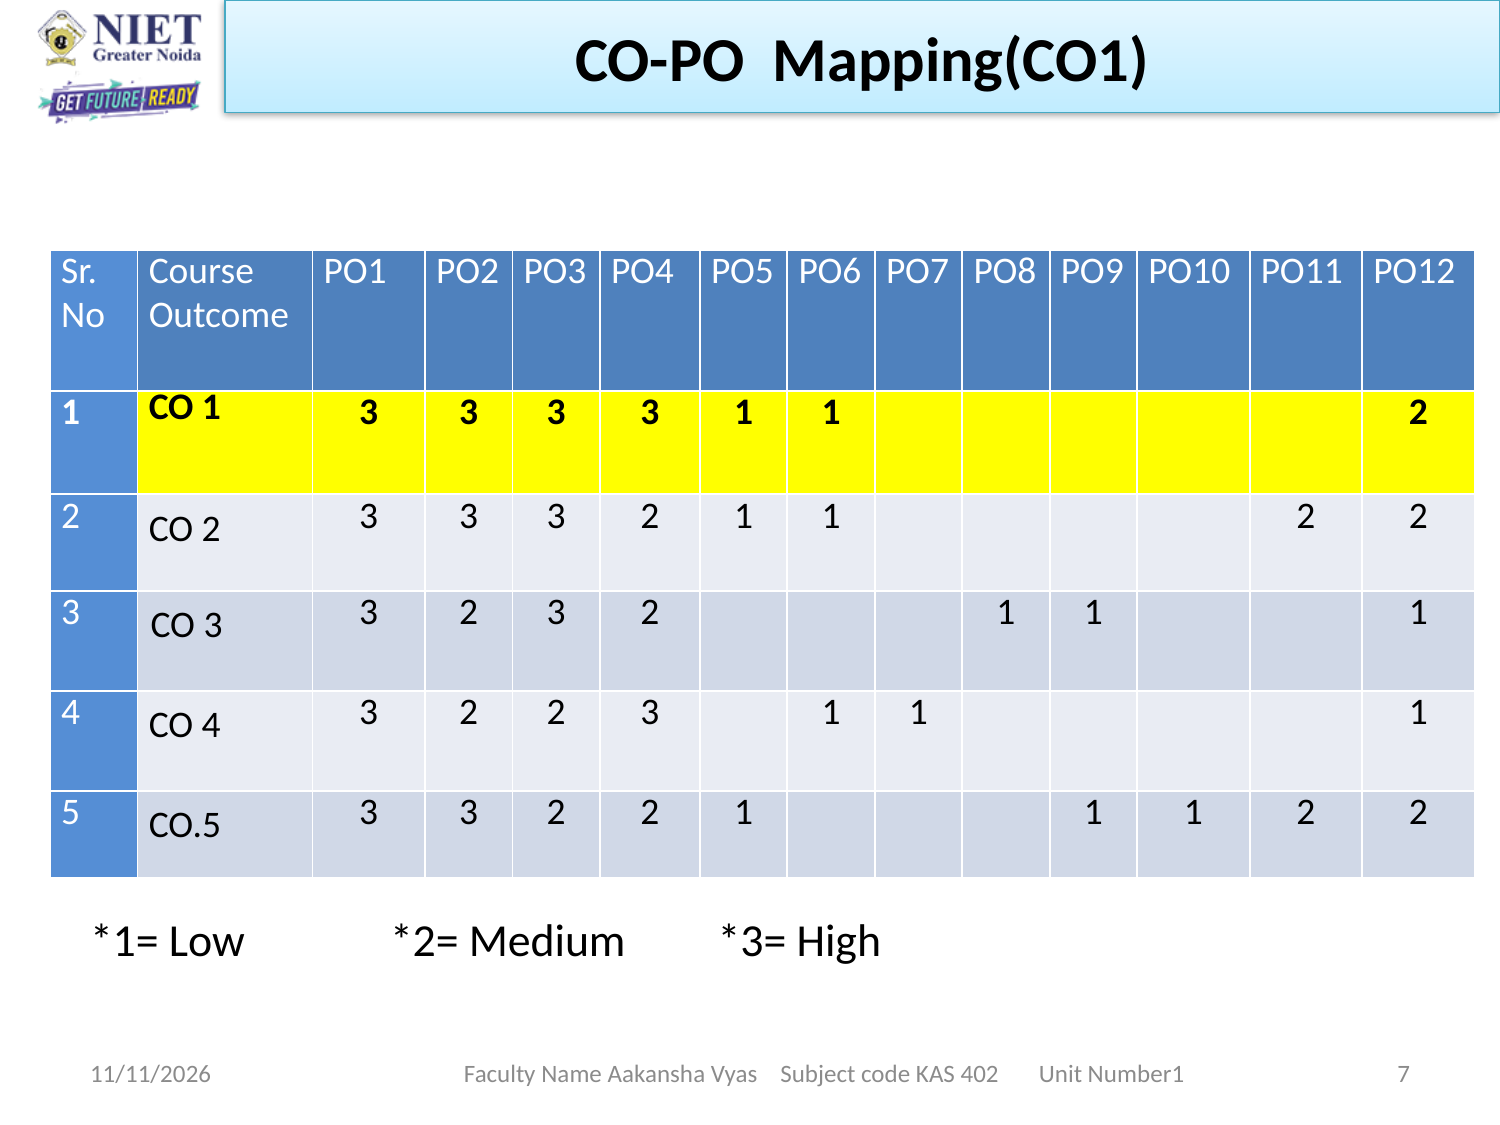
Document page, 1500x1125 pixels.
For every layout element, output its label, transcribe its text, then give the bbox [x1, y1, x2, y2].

table_cell [1051, 495, 1136, 590]
table_cell 1 [701, 495, 786, 590]
table_cell 3 [313, 792, 424, 877]
table_cell 1 [788, 495, 874, 590]
table_cell 3 [513, 392, 599, 493]
table_cell 3 [601, 392, 699, 493]
table_cell 1 [1051, 792, 1136, 877]
table_cell CO.5 [138, 792, 312, 877]
table_cell [1138, 692, 1249, 790]
table_header PO3 [513, 251, 599, 390]
table_cell [1051, 392, 1136, 493]
table_header PO12 [1363, 251, 1474, 390]
table_header PO9 [1051, 251, 1136, 390]
table_cell 2 [513, 692, 599, 790]
table_header PO6 [788, 251, 874, 390]
table_cell 1 [876, 692, 961, 790]
table_header Sr. No [51, 251, 137, 390]
table_cell [1051, 692, 1136, 790]
table_cell 1 [701, 392, 786, 493]
table_cell 3 [426, 392, 512, 493]
picture [0, 0, 238, 135]
table_cell 2 [1251, 495, 1361, 590]
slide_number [75, 1042, 412, 1103]
table_cell 2 [426, 692, 512, 790]
table_cell 1 [701, 792, 786, 877]
table_header PO7 [876, 251, 961, 390]
table_cell CO 3 [138, 592, 312, 690]
table_cell 3 [313, 692, 424, 790]
table_cell 2 [1363, 495, 1474, 590]
table_cell [876, 392, 961, 493]
table_cell [1138, 592, 1249, 690]
table_cell 4 [51, 692, 137, 790]
table_header PO11 [1251, 251, 1361, 390]
table_header PO5 [701, 251, 786, 390]
table_cell [876, 495, 961, 590]
table_cell 3 [513, 495, 599, 590]
table_header PO1 [313, 251, 424, 390]
table_cell 3 [426, 495, 512, 590]
table_header PO8 [963, 251, 1049, 390]
table_cell 2 [51, 495, 137, 590]
table_cell CO 2 [138, 495, 312, 590]
table_cell [701, 692, 786, 790]
table_cell 1 [788, 392, 874, 493]
table_cell 3 [426, 792, 512, 877]
table_cell [788, 792, 874, 877]
table_header PO10 [1138, 251, 1249, 390]
table_cell 1 [1138, 792, 1249, 877]
list *1= Low *2= Medium *3= High [75, 879, 1425, 1005]
table_cell 2 [601, 792, 699, 877]
table_cell [1251, 592, 1361, 690]
table_cell [963, 495, 1049, 590]
table_cell CO 4 [138, 692, 312, 790]
table_cell 2 [513, 792, 599, 877]
table_cell CO 1 [138, 392, 312, 493]
table_cell [876, 592, 961, 690]
table_header PO4 [601, 251, 699, 390]
table_cell 1 [963, 592, 1049, 690]
table_cell 2 [601, 592, 699, 690]
table_cell 2 [1363, 792, 1474, 877]
table_cell [701, 592, 786, 690]
text_box CO-PO Mapping(CO1) [238, 0, 1500, 113]
table_cell [1251, 392, 1361, 493]
table_cell 5 [51, 792, 137, 877]
table_cell 3 [51, 592, 137, 690]
table_cell [788, 592, 874, 690]
table_cell [963, 792, 1049, 877]
footer Faculty Name Aakansha Vyas Subject code KAS 402 Unit Number1 [412, 1042, 1074, 1103]
table_cell [1138, 495, 1249, 590]
table_cell 3 [313, 592, 424, 690]
table_cell 1 [788, 692, 874, 790]
table_cell 3 [513, 592, 599, 690]
table_cell 1 [51, 392, 137, 493]
table_cell [1138, 392, 1249, 493]
table_cell 2 [426, 592, 512, 690]
slide_number 7 [1074, 1042, 1425, 1103]
table_header PO2 [426, 251, 512, 390]
table_cell 1 [1363, 692, 1474, 790]
table_cell [1251, 692, 1361, 790]
table_cell 3 [313, 392, 424, 493]
table_cell [963, 692, 1049, 790]
table_cell 2 [601, 495, 699, 590]
table_cell 2 [1251, 792, 1361, 877]
table_header Course Outcome [138, 251, 312, 390]
table_cell 1 [1051, 592, 1136, 690]
table_cell 3 [601, 692, 699, 790]
table_cell 1 [1363, 592, 1474, 690]
table_cell 2 [1363, 392, 1474, 493]
table_cell [963, 392, 1049, 493]
table_cell [876, 792, 961, 877]
table_cell 3 [313, 495, 424, 590]
